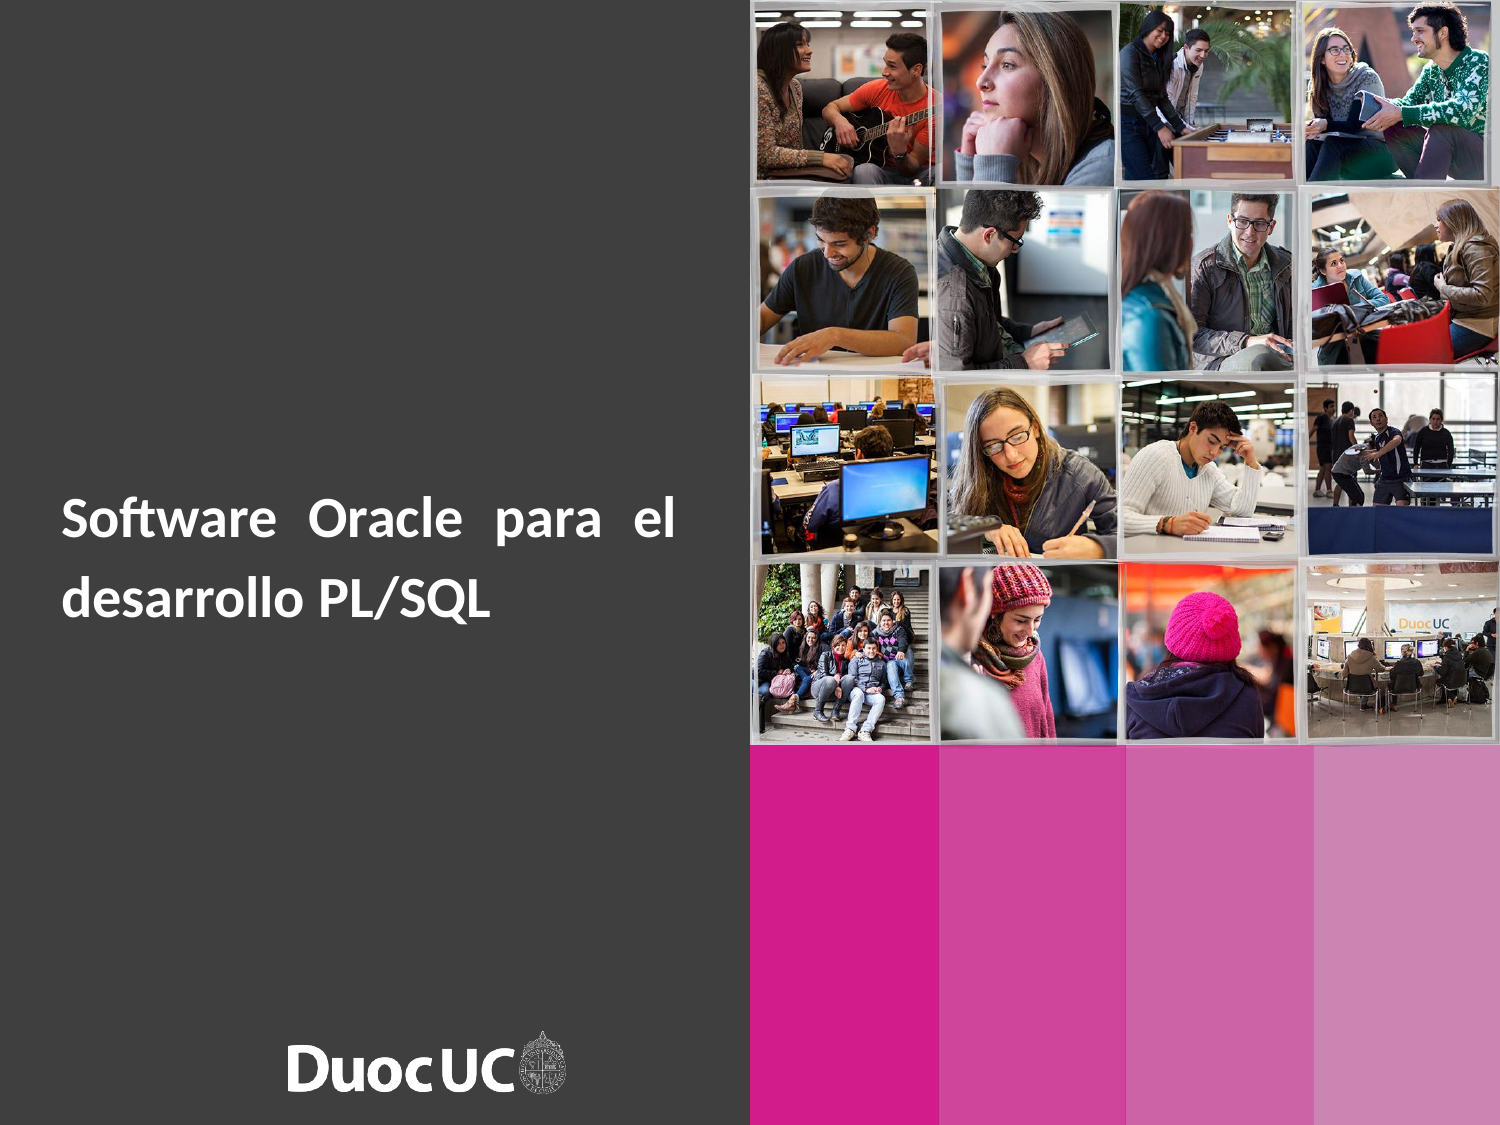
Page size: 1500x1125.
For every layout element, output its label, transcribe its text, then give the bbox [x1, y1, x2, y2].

picture [288, 1031, 566, 1094]
text_box Software Oracle para el desarrollo PL/SQL [46, 461, 692, 637]
picture [750, 0, 1500, 1125]
